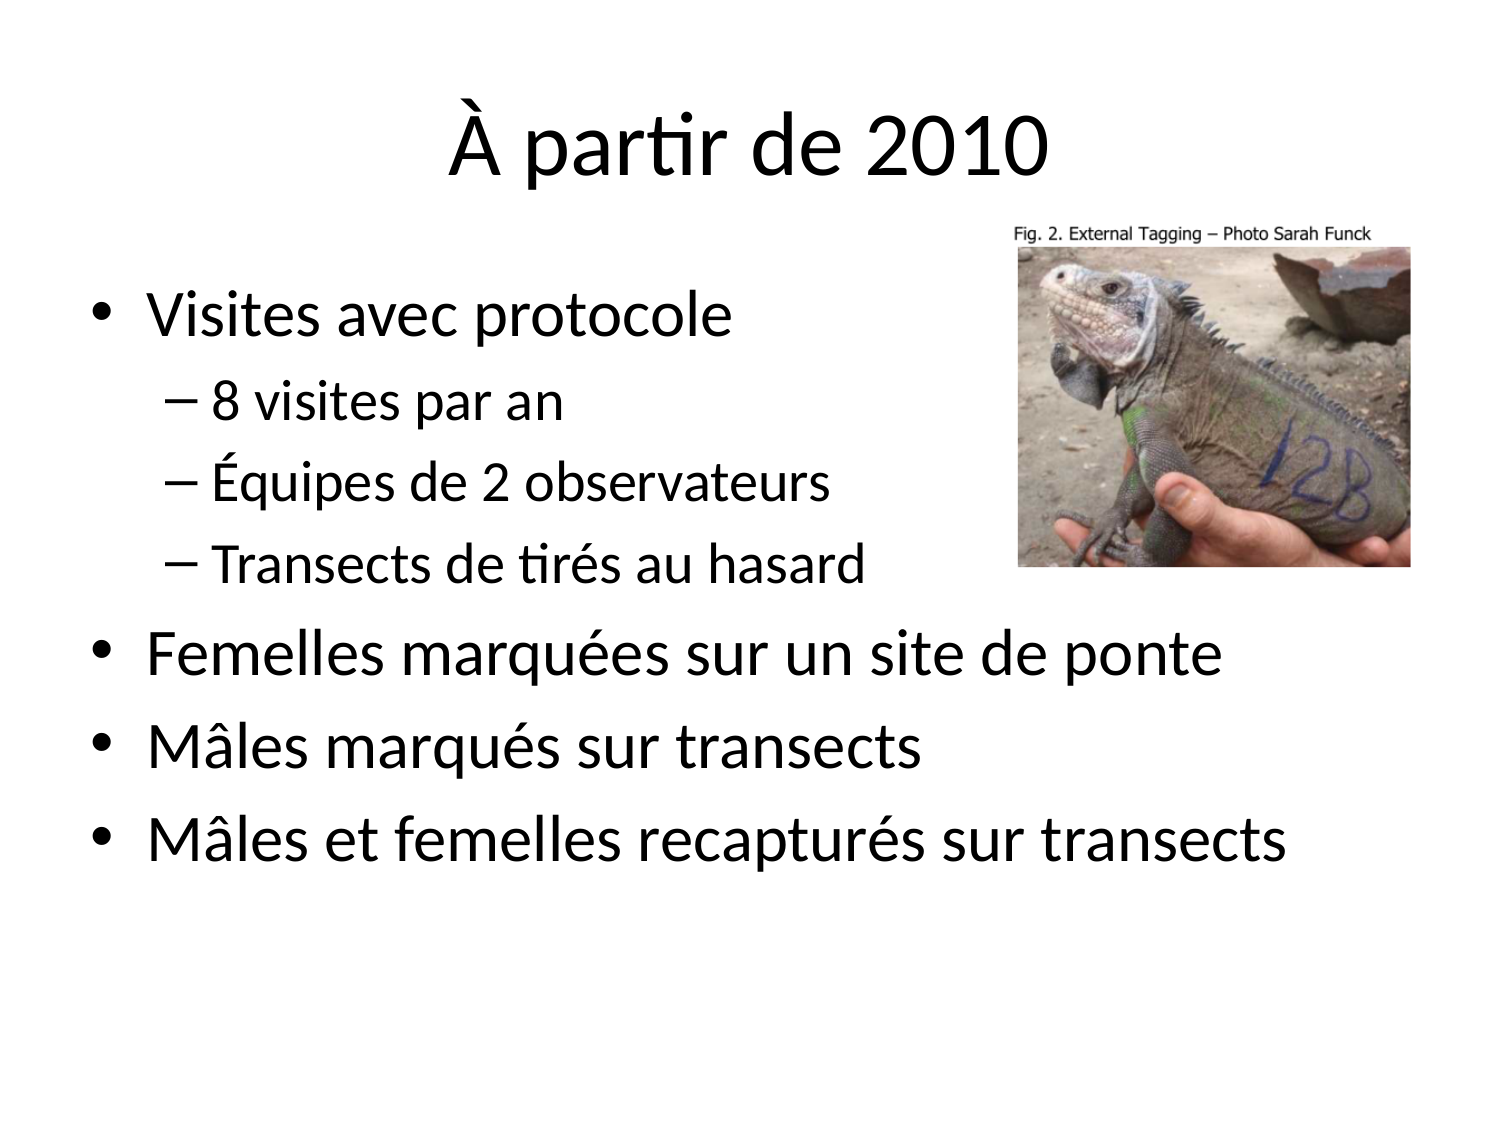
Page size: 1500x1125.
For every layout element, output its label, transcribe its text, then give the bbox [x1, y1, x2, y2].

list Visites avec protocole 8 visites par an Équipes de 2 observateurs Transects de tirés au hasard Femelles marquées sur un site de ponte Mâles marqués sur transects Mâles et femelles recapturés sur transects [75, 262, 1425, 1005]
picture [1009, 219, 1414, 575]
title À partir de 2010 [75, 45, 1425, 233]
